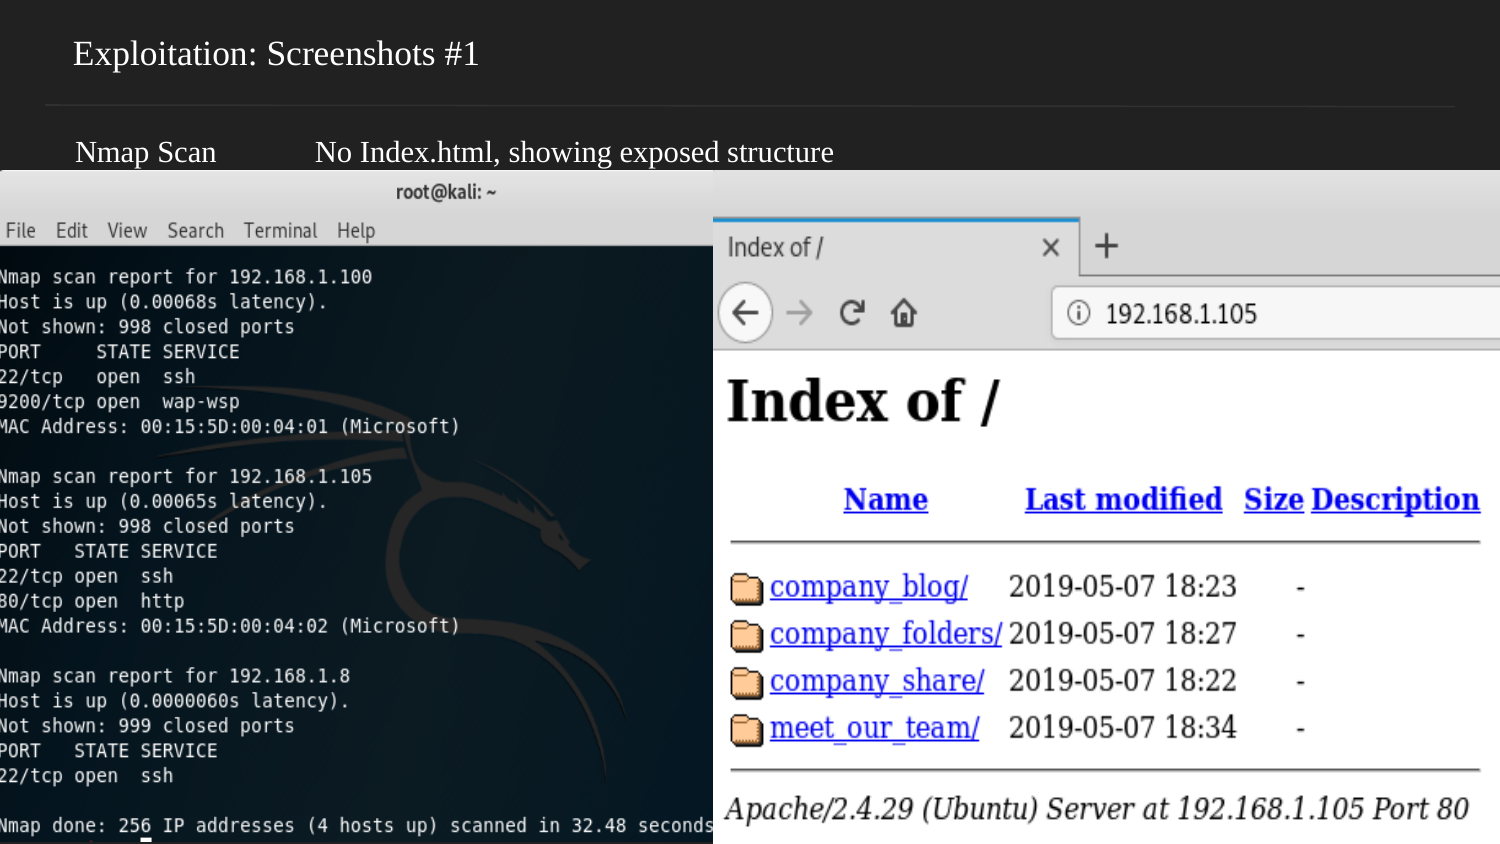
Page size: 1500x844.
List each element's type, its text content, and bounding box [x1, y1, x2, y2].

subtitle Nmap Scan No Index.html, showing exposed structure [0, 110, 1500, 169]
title Exploitation: Screenshots #1 [0, 0, 1500, 88]
picture [0, 170, 1500, 844]
